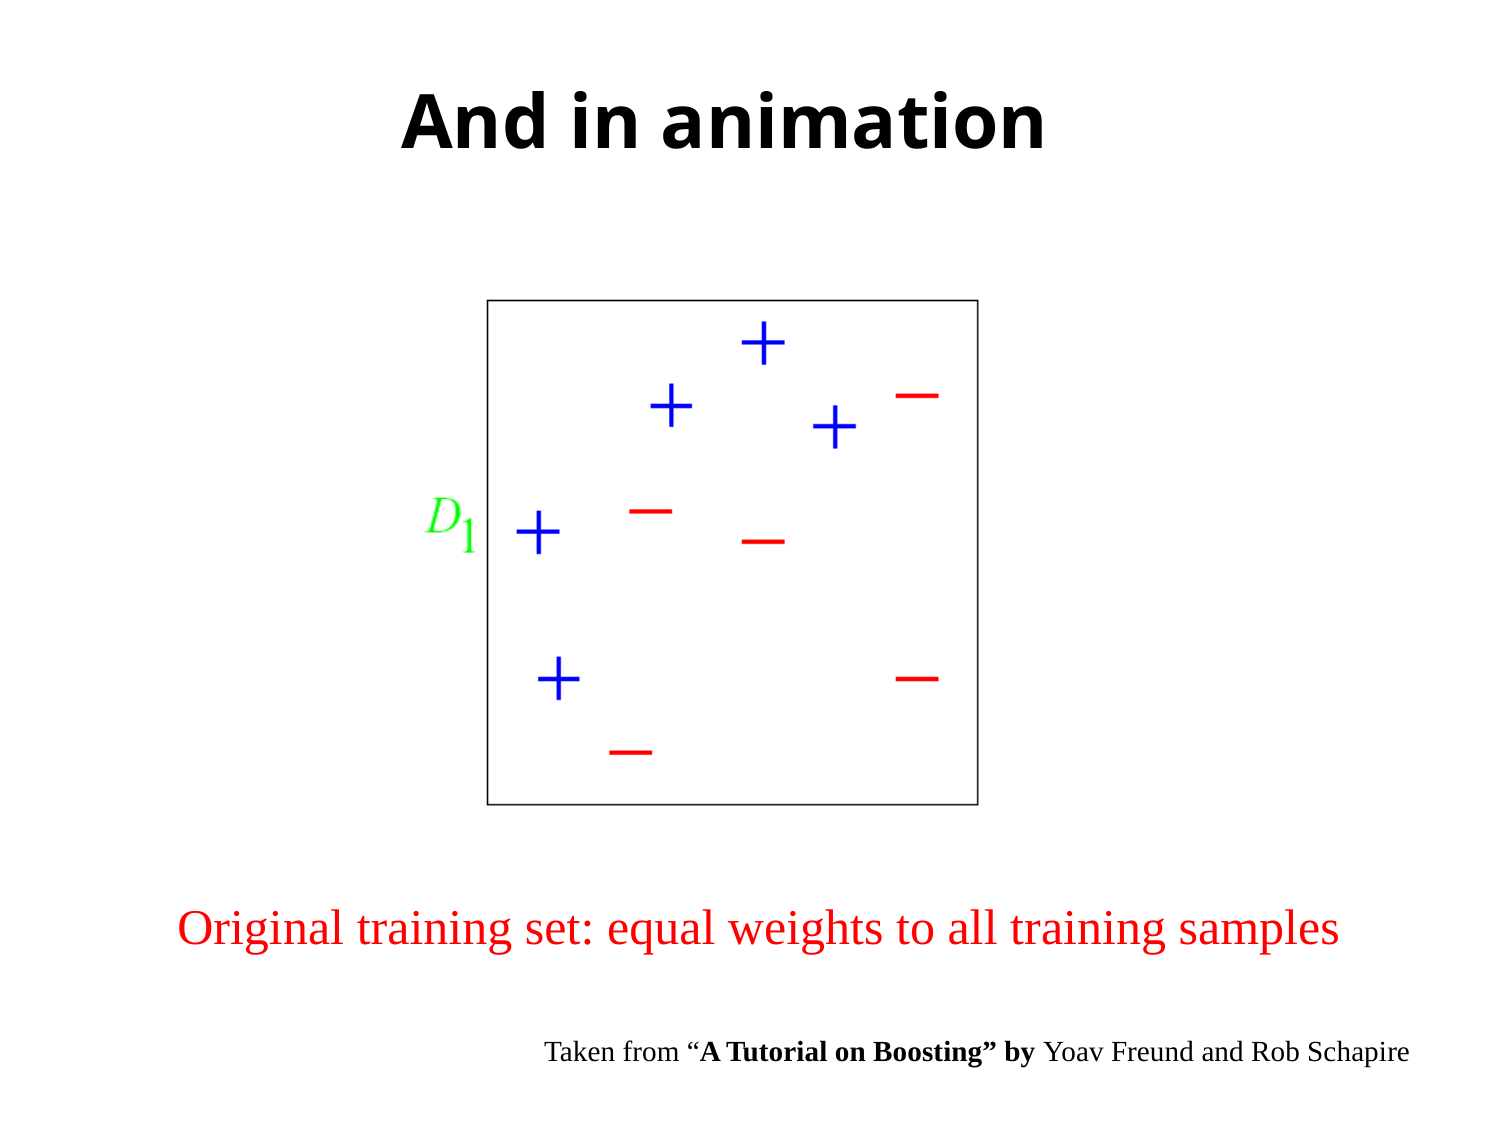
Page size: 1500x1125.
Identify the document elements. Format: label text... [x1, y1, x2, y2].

text_box [137, 999, 1450, 1081]
title And in animation [45, 66, 1405, 179]
text_box Original training set: equal weights to all training samples [162, 887, 1438, 963]
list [212, 274, 1238, 875]
text_box Taken from “A Tutorial on Boosting” by Yoav Freund and Rob Schapire [200, 1024, 1425, 1075]
